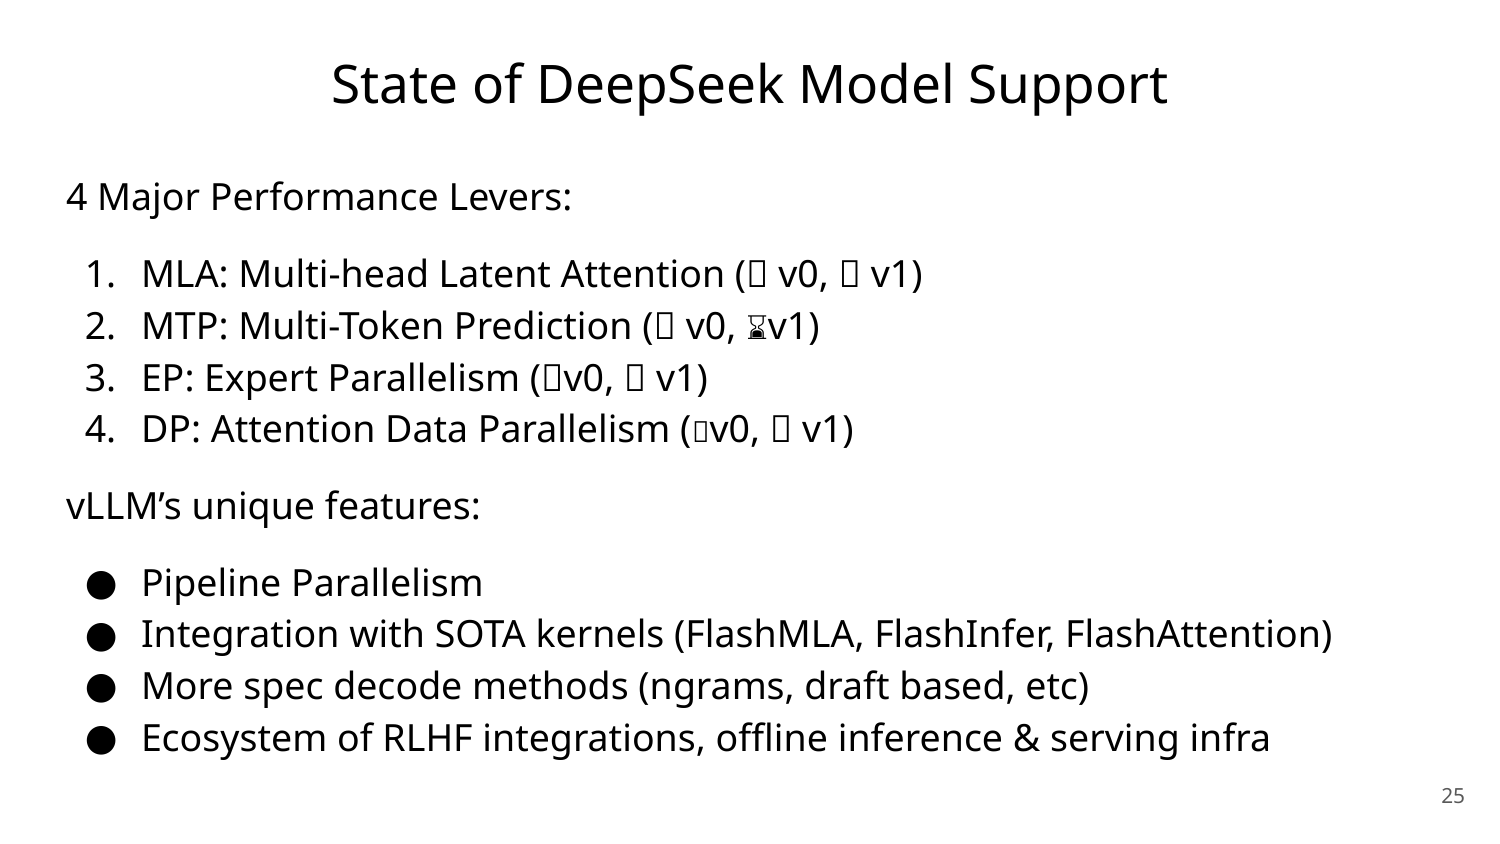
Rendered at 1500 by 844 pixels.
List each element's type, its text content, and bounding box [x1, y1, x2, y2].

slide_number ‹#› [1389, 764, 1480, 830]
list 4 Major Performance Levers: MLA: Multi-head Latent Attention (✅ v0, ✅ v1) MTP: Multi-Token Prediction (✅ v0, ⌛v1) EP: Expert Parallelism (✅v0, ✅ v1) DP: Attention Data Parallelism (❎v0, ✅ v1) vLLM’s unique features: Pipeline Parallelism Integration with SOTA kernels (FlashMLA, FlashInfer, FlashAttention) More spec decode methods (ngrams, draft based, etc) Ecosystem of RLHF integrations, offline inference & serving infra [51, 151, 1449, 788]
title State of DeepSeek Model Support [51, 35, 1449, 130]
